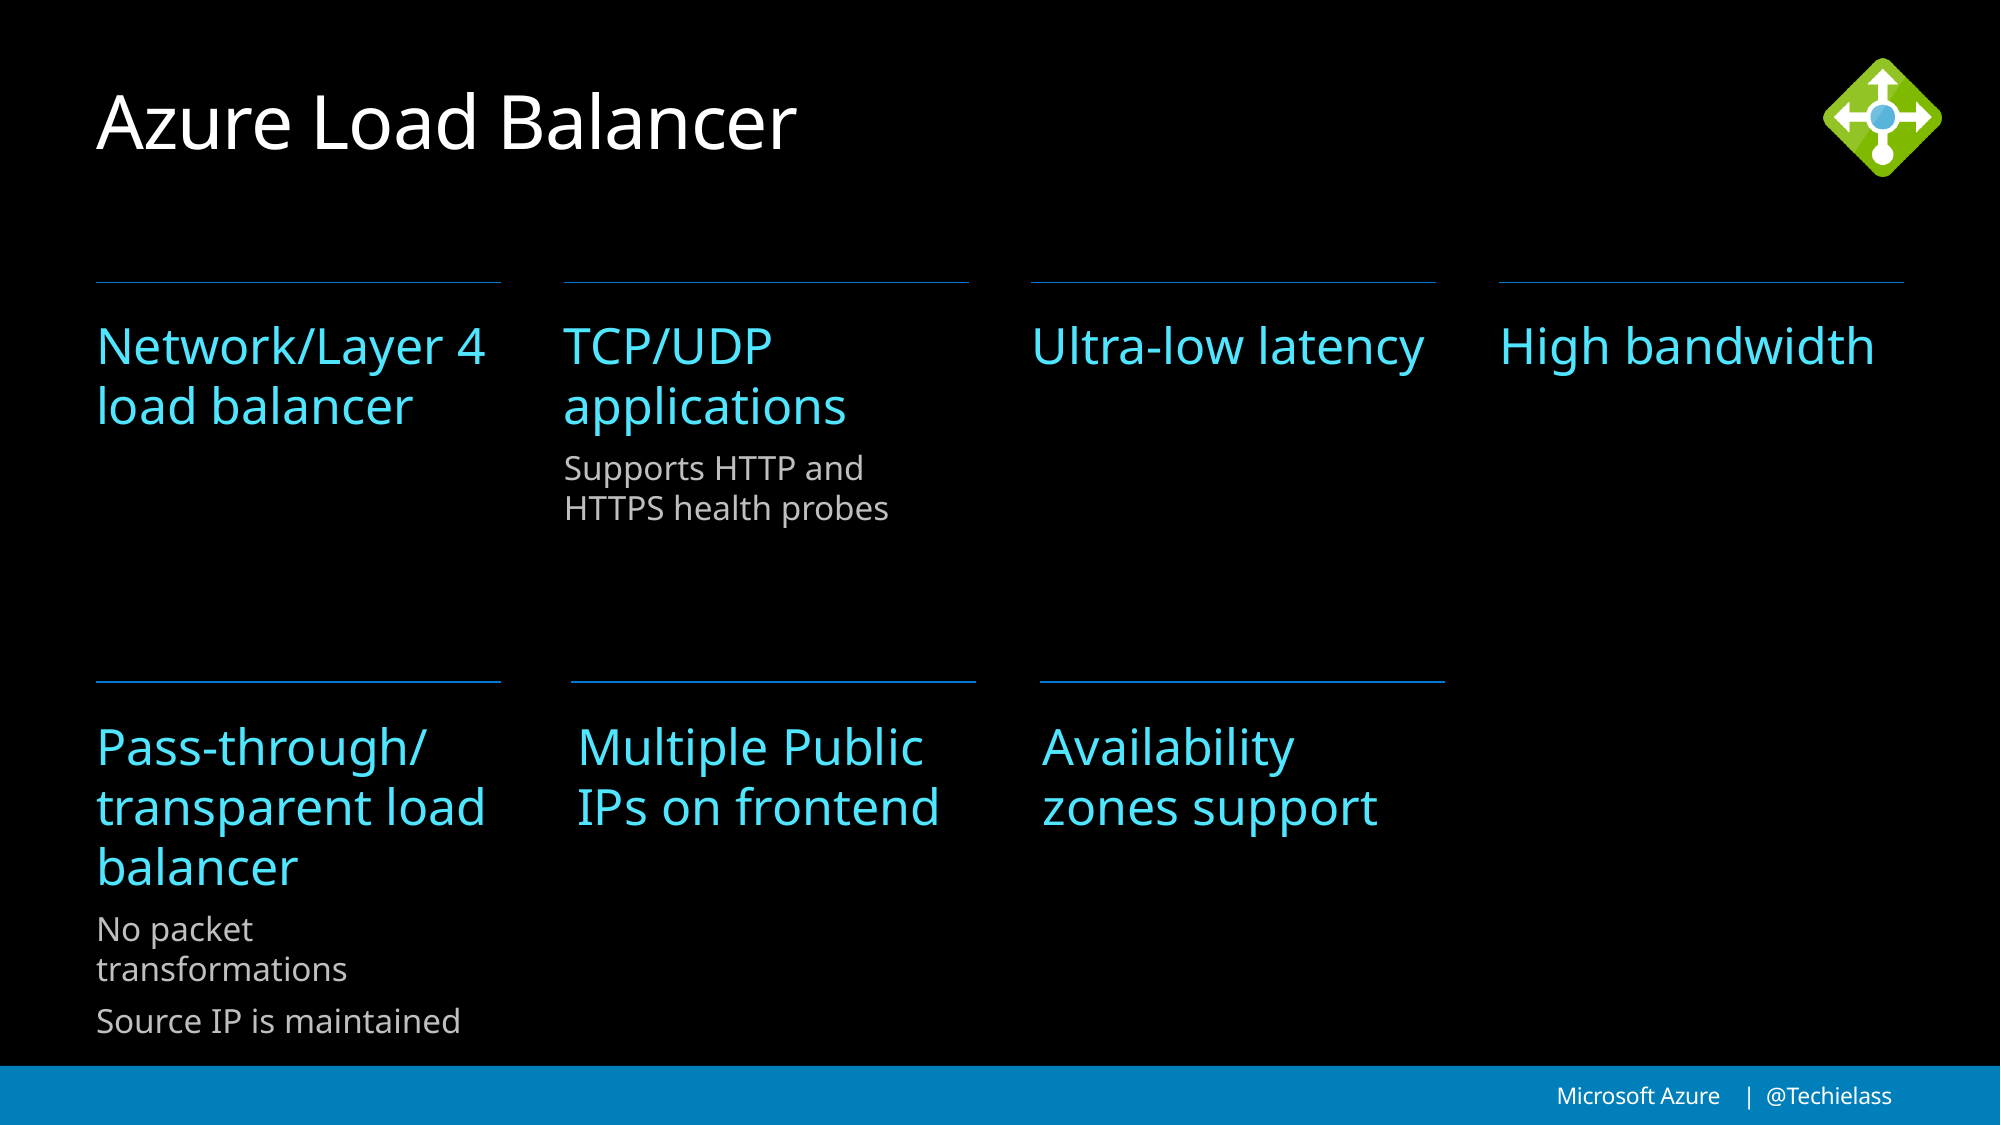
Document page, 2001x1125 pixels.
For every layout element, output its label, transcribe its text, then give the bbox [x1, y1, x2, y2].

text_box Pass-through/ transparent load balancer No packet transformations Source IP is maintained [81, 708, 507, 1048]
text_box TCP/UDP applications Supports HTTP and HTTPS health probes [549, 307, 975, 535]
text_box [0, 1065, 2000, 1125]
text_box Availability zones support [1027, 708, 1454, 843]
text_box High bandwidth [1484, 307, 1910, 382]
picture [1823, 57, 1942, 177]
text_box Multiple Public IPs on frontend [562, 708, 988, 843]
text_box Ultra-low latency [1016, 307, 1443, 382]
title Azure Load Balancer [96, 75, 1823, 166]
text_box Network/Layer 4 load balancer [81, 307, 507, 442]
